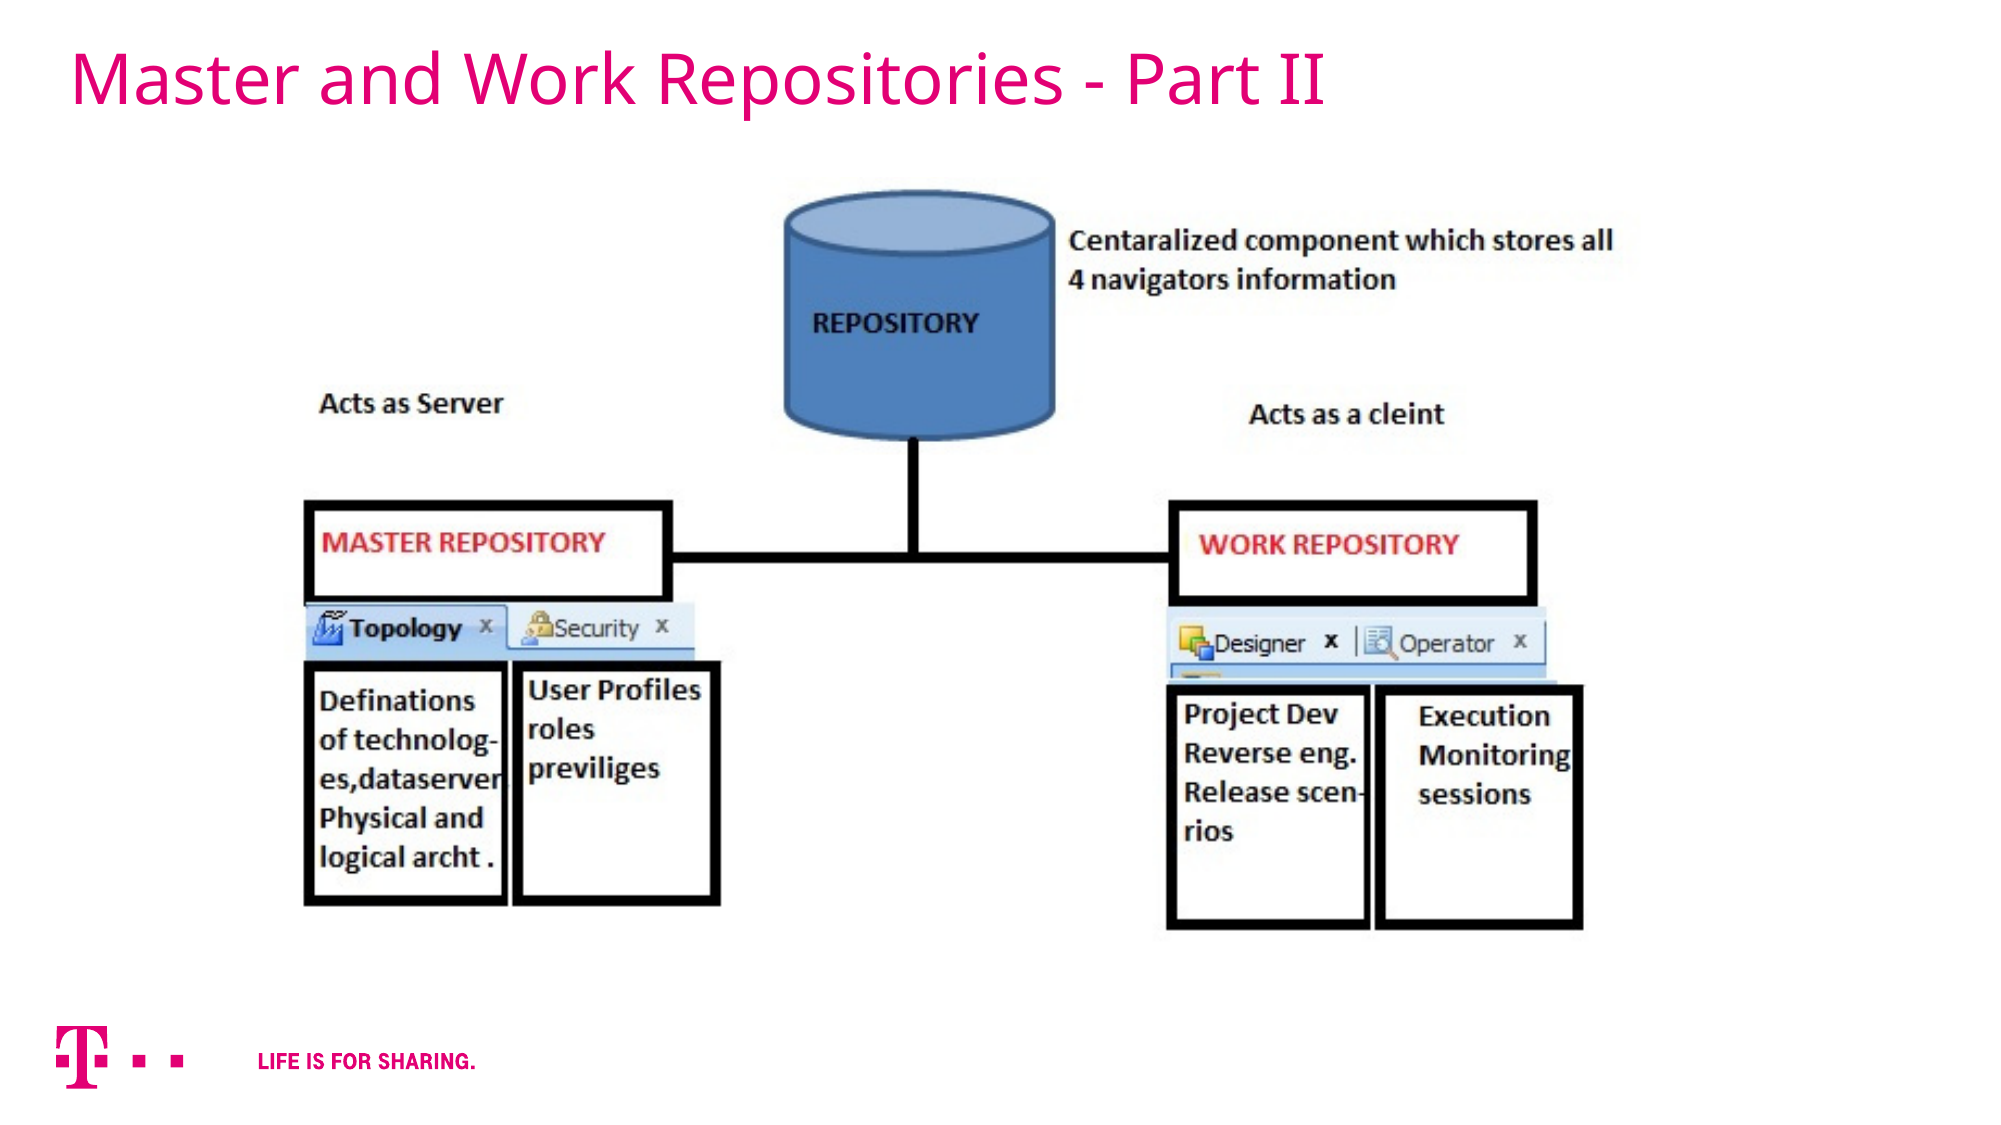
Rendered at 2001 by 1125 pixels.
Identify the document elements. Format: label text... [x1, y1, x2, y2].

picture [250, 176, 1647, 948]
text_box Master and Work Repositories - Part II [0, 26, 2000, 126]
